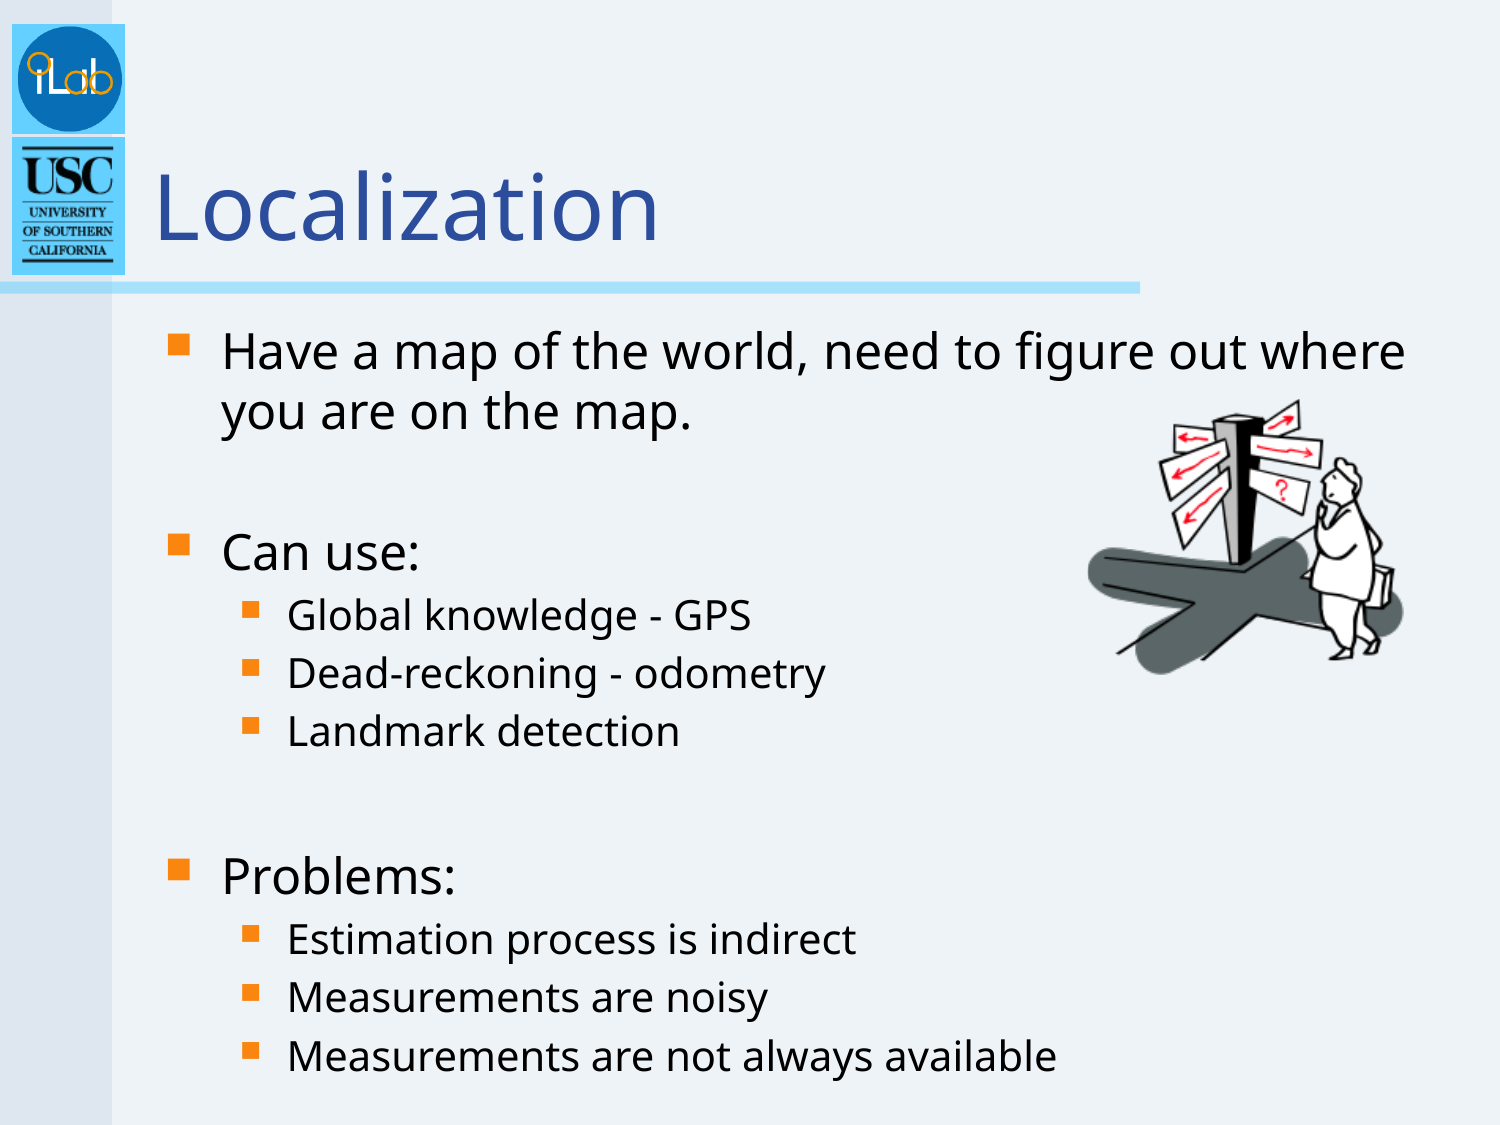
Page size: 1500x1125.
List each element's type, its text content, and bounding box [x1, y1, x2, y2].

picture [1087, 399, 1405, 675]
picture [12, 24, 125, 134]
list Have a map of the world, need to figure out where you are on the map. Can use: Global knowledge - GPS Dead-reckoning - odometry Landmark detection Problems: Estimation process is indirect Measurements are noisy Measurements are not always available [149, 312, 1481, 1001]
picture [12, 137, 125, 275]
title Localization [137, 31, 1476, 267]
